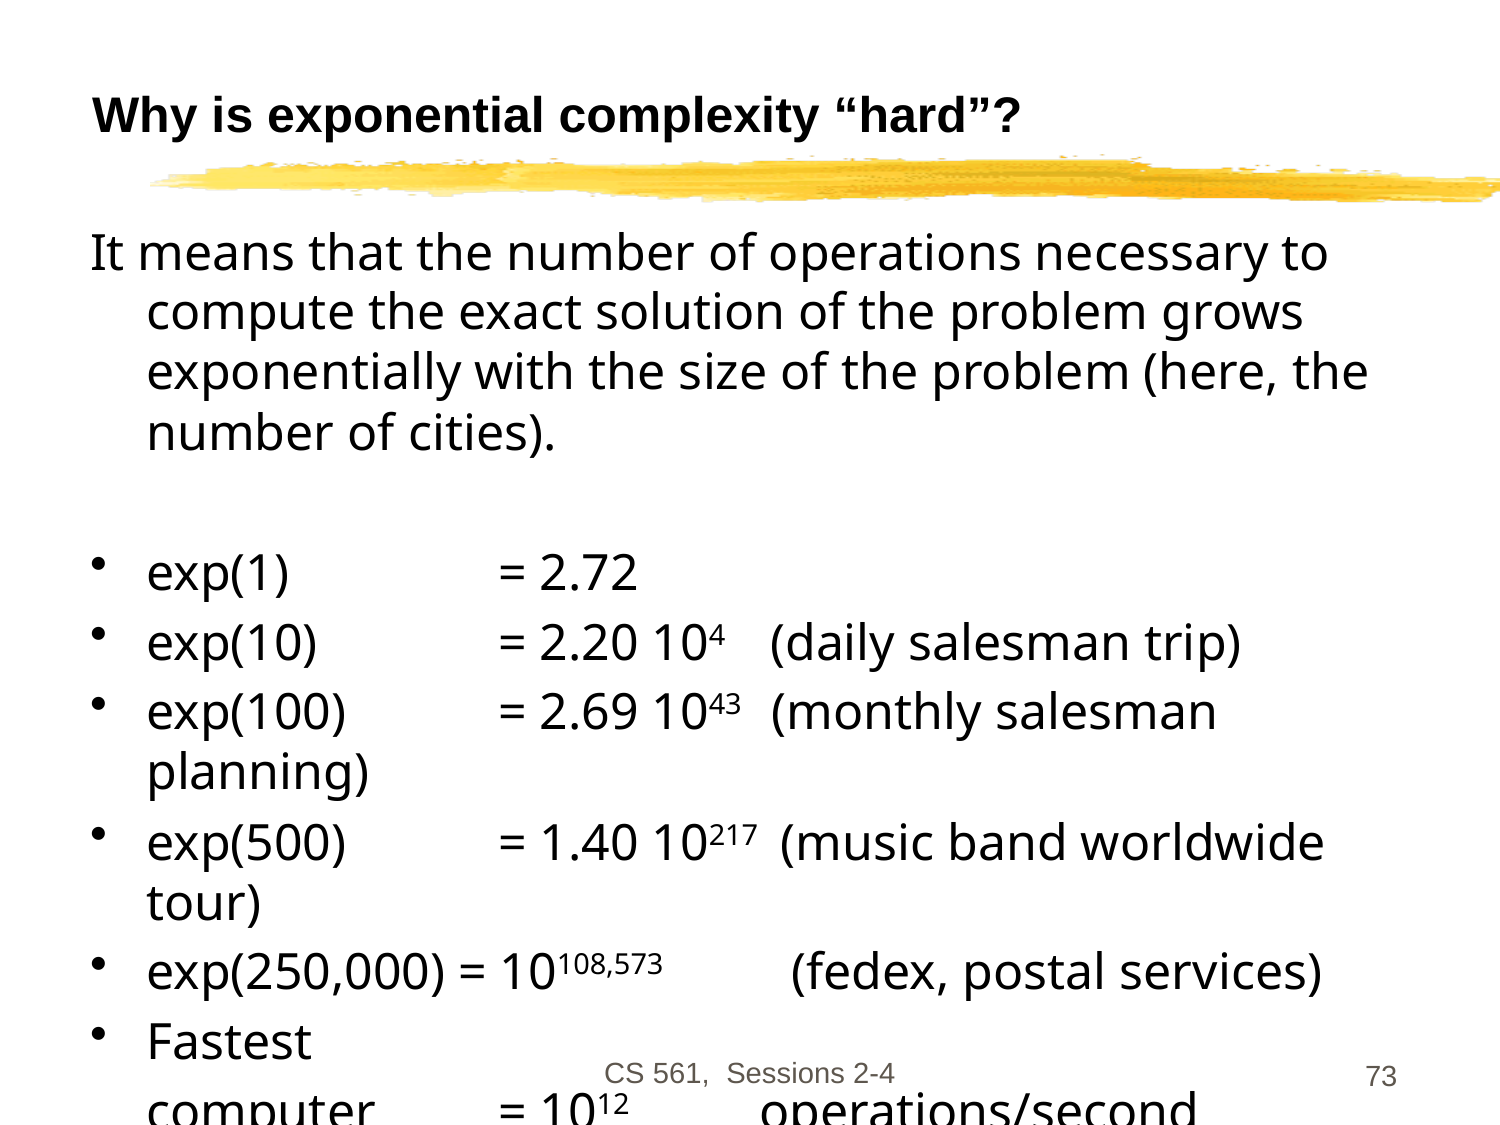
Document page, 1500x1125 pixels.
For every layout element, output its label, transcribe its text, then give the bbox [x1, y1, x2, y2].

title Why is exponential complexity “hard”? [76, 37, 1415, 151]
slide_number 73 [1099, 1024, 1413, 1101]
picture [150, 149, 1500, 213]
list It means that the number of operations necessary to compute the exact solution of the problem grows exponentially with the size of the problem (here, the number of cities). exp(1) = 2.72 exp(10) = 2.20 104 (daily salesman trip) exp(100) = 2.69 1043 (monthly salesman planning) exp(500) = 1.40 10217 (music band worldwide tour) exp(250,000) = 10108,573 (fedex, postal services) Fastest computer = 1012 operations/second [74, 212, 1417, 994]
footer CS 561, Sessions 2-4 [512, 1021, 988, 1098]
